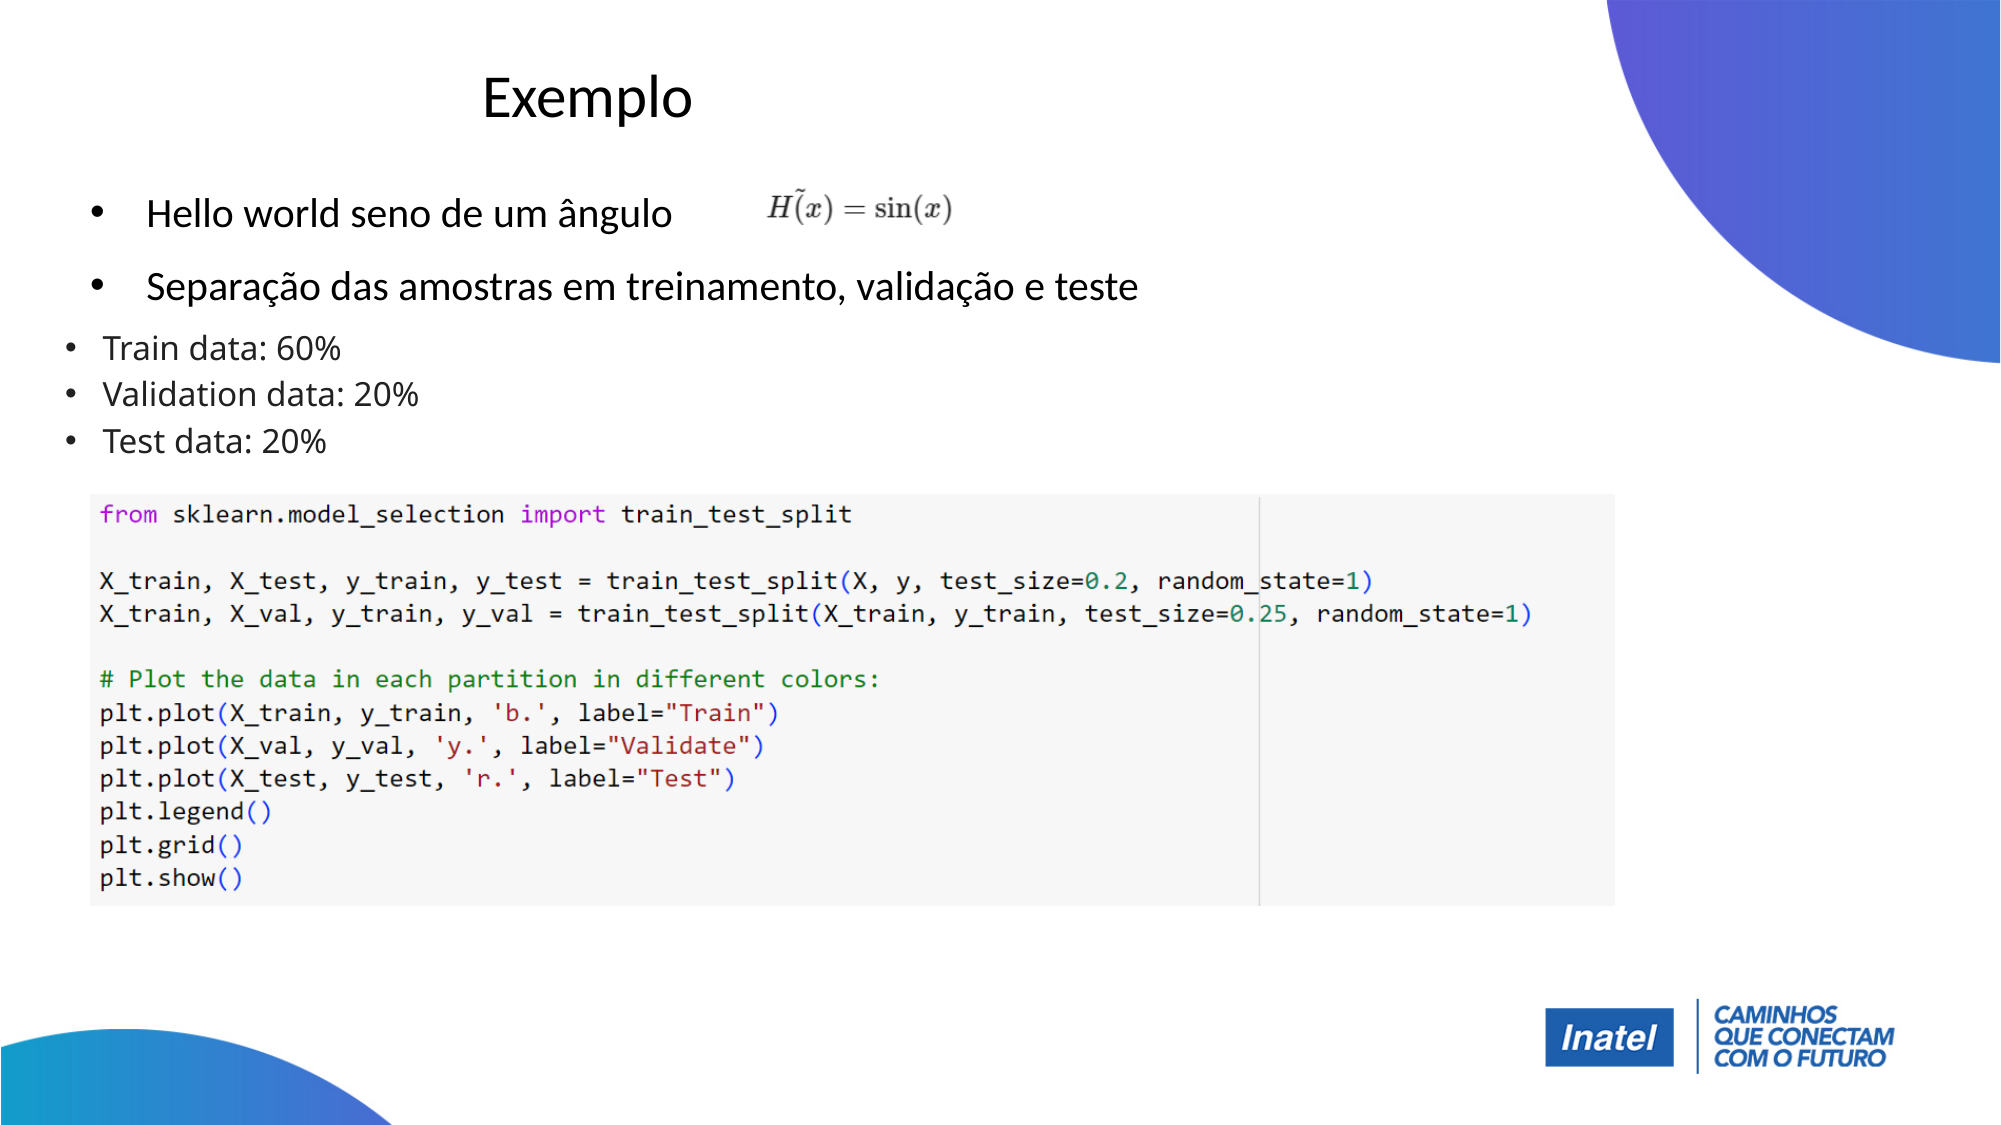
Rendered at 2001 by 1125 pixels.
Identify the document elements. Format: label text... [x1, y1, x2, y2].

list Hello world seno de um ângulo Separação das amostras em treinamento, validação e teste Train data: 60% Validation data: 20% Test data: 20% [50, 174, 1575, 886]
picture [0, 0, 2001, 1125]
title Exemplo [50, 30, 1126, 156]
